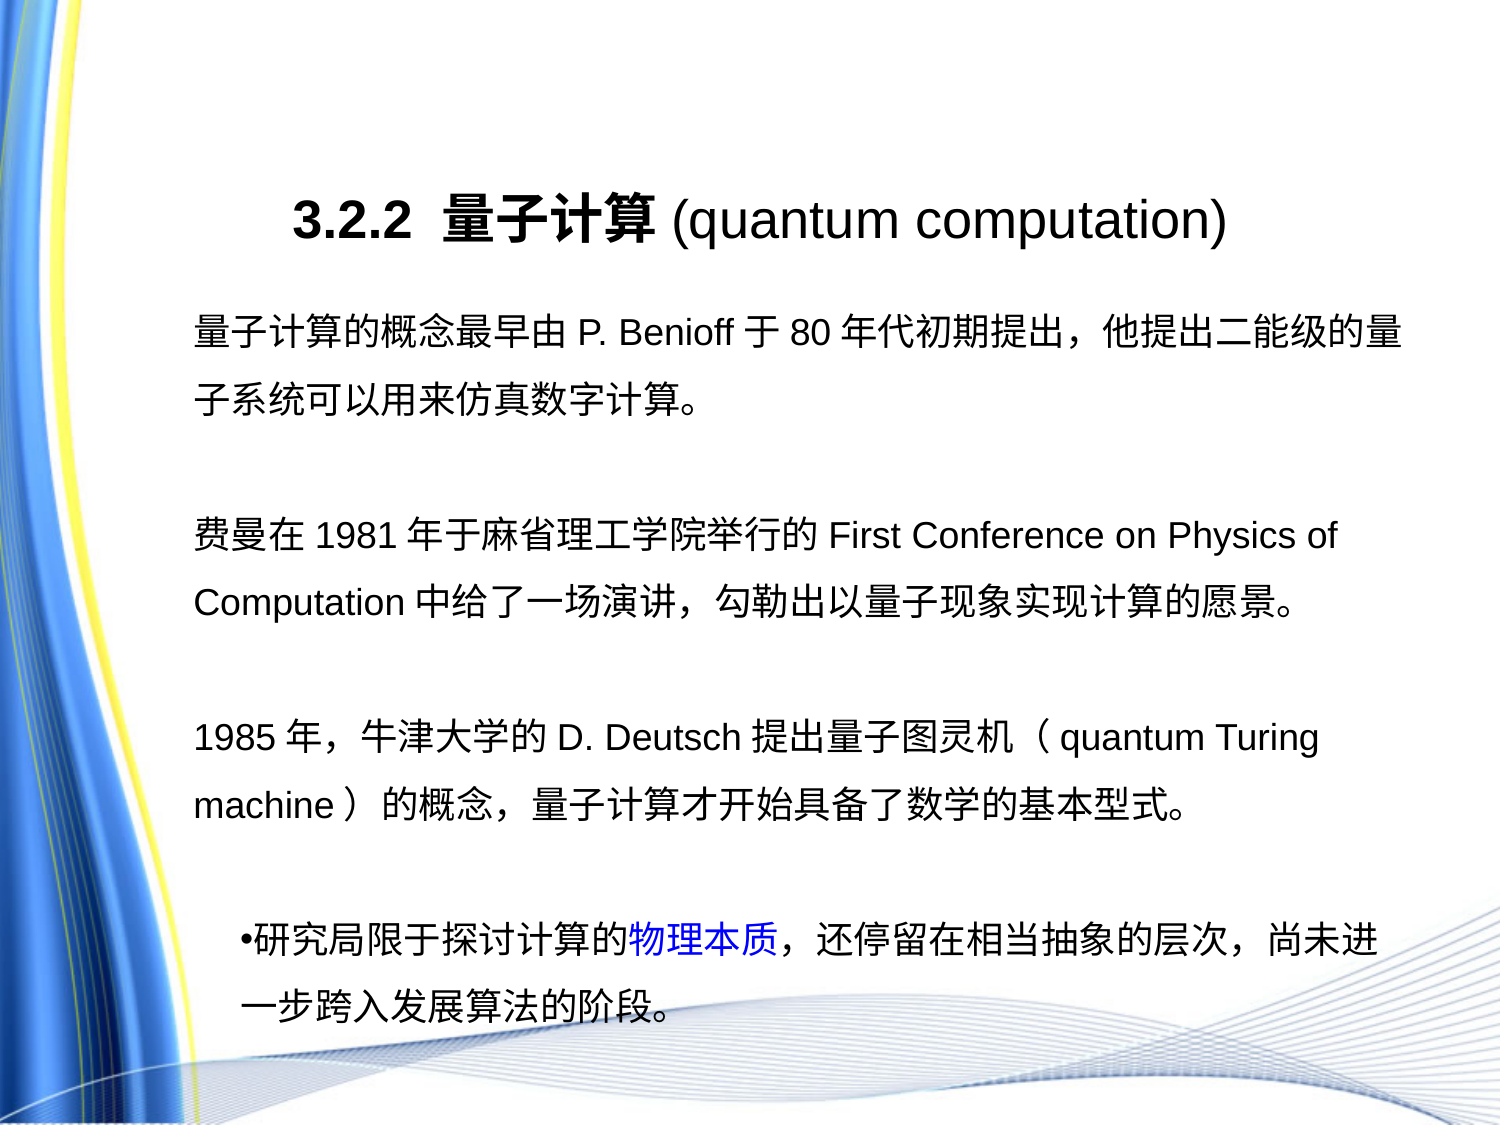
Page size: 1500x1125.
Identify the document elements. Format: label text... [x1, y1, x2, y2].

picture [0, 0, 1500, 1125]
text_box 量子计算的概念最早由P. Benioff于80年代初期提出，他提出二能级的量子系统可以用来仿真数字计算。 费曼在1981年于麻省理工学院举行的First Conference on Physics of Computation中给了一场演讲，勾勒出以量子现象实现计算的愿景。 1985年，牛津大学的D. Deutsch提出量子图灵机（quantum Turing machine）的概念，量子计算才开始具备了数学的基本型式。 研究局限于探讨计算的物理本质，还停留在相当抽象的层次，尚未进一步跨入发展算法的阶段。 [178, 278, 1428, 1036]
list 3.2.2 量子计算(quantum computation) [93, 175, 1444, 919]
